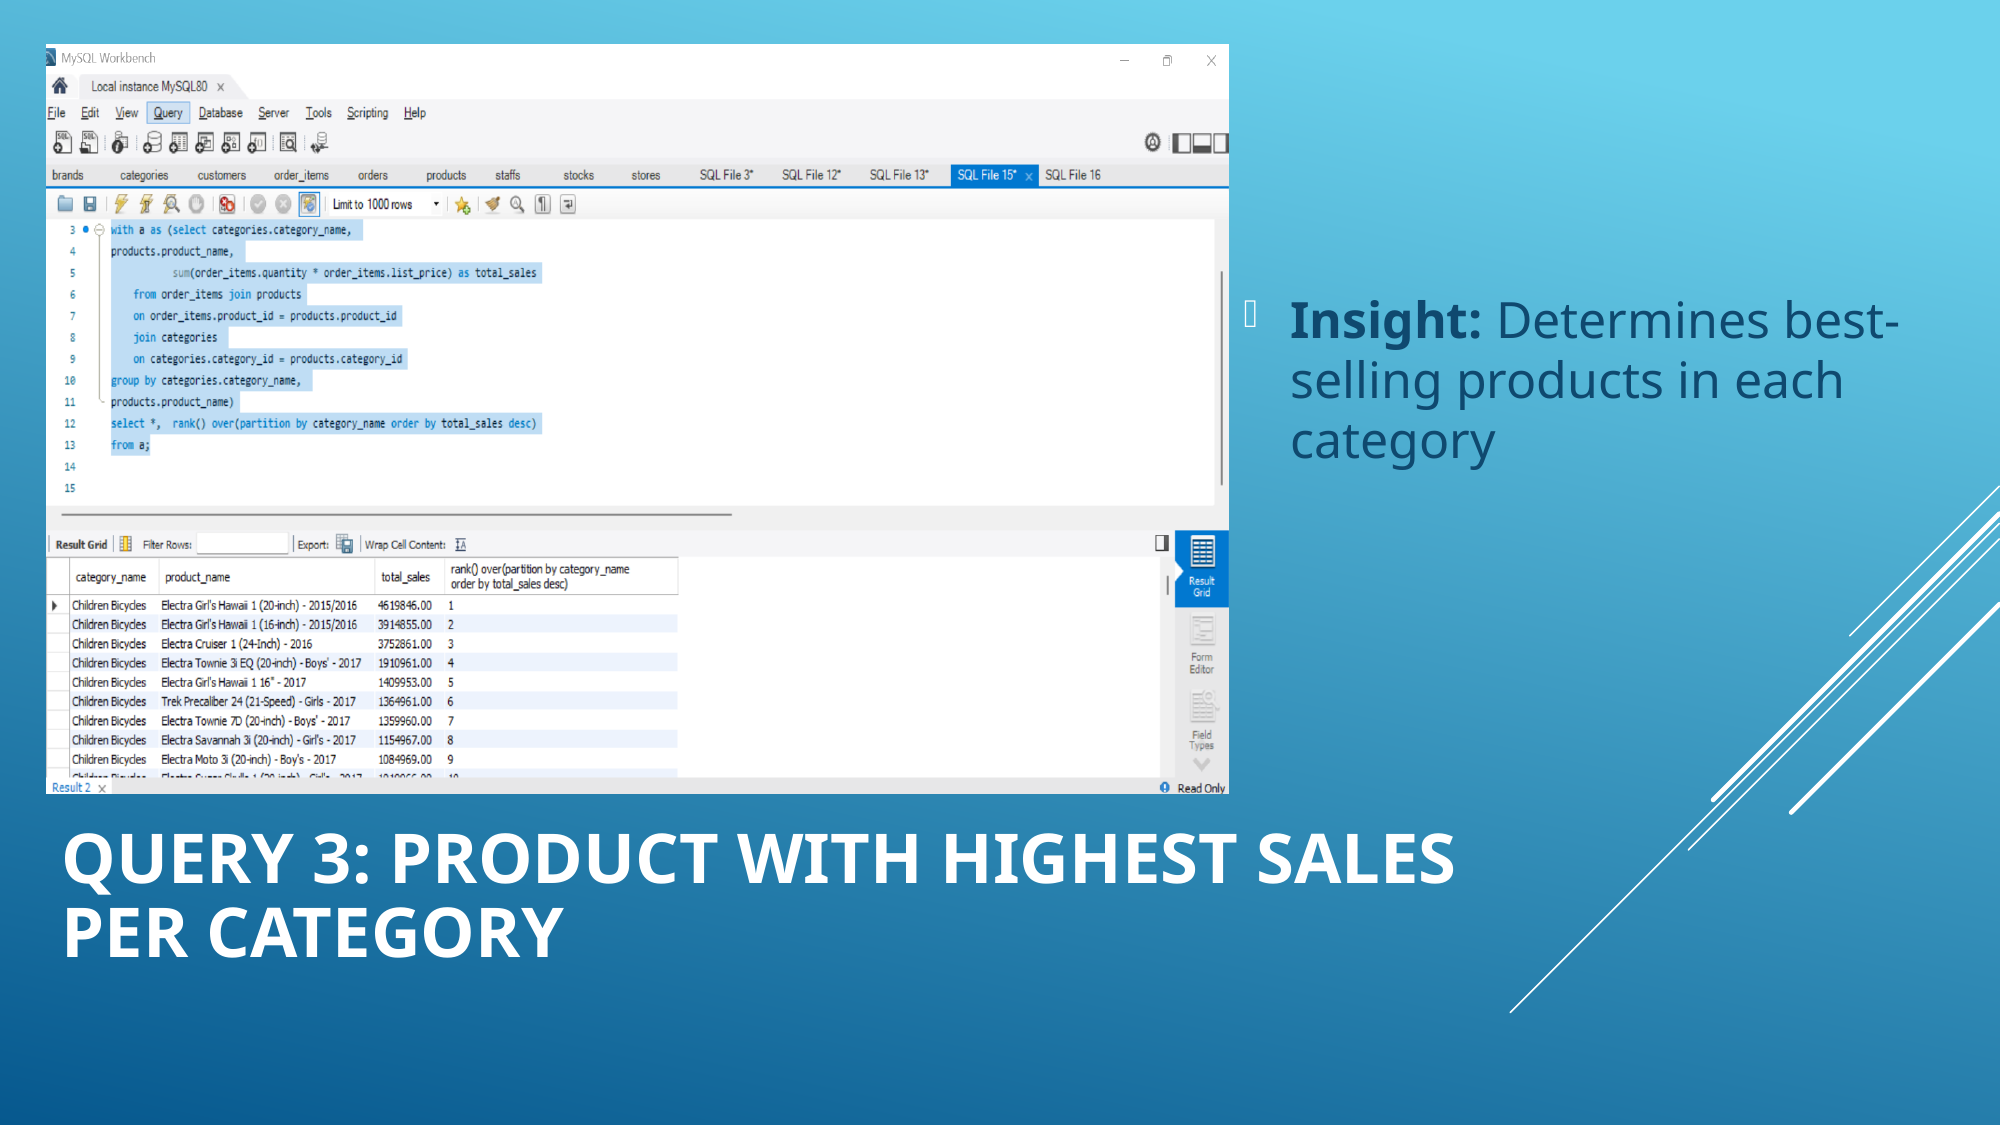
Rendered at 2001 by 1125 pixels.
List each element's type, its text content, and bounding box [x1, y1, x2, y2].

picture [46, 44, 1229, 794]
list Insight: Determines best-selling products in each category [1229, 120, 1954, 707]
title Query 3: Product with Highest Sales per Category [46, 816, 1511, 1064]
